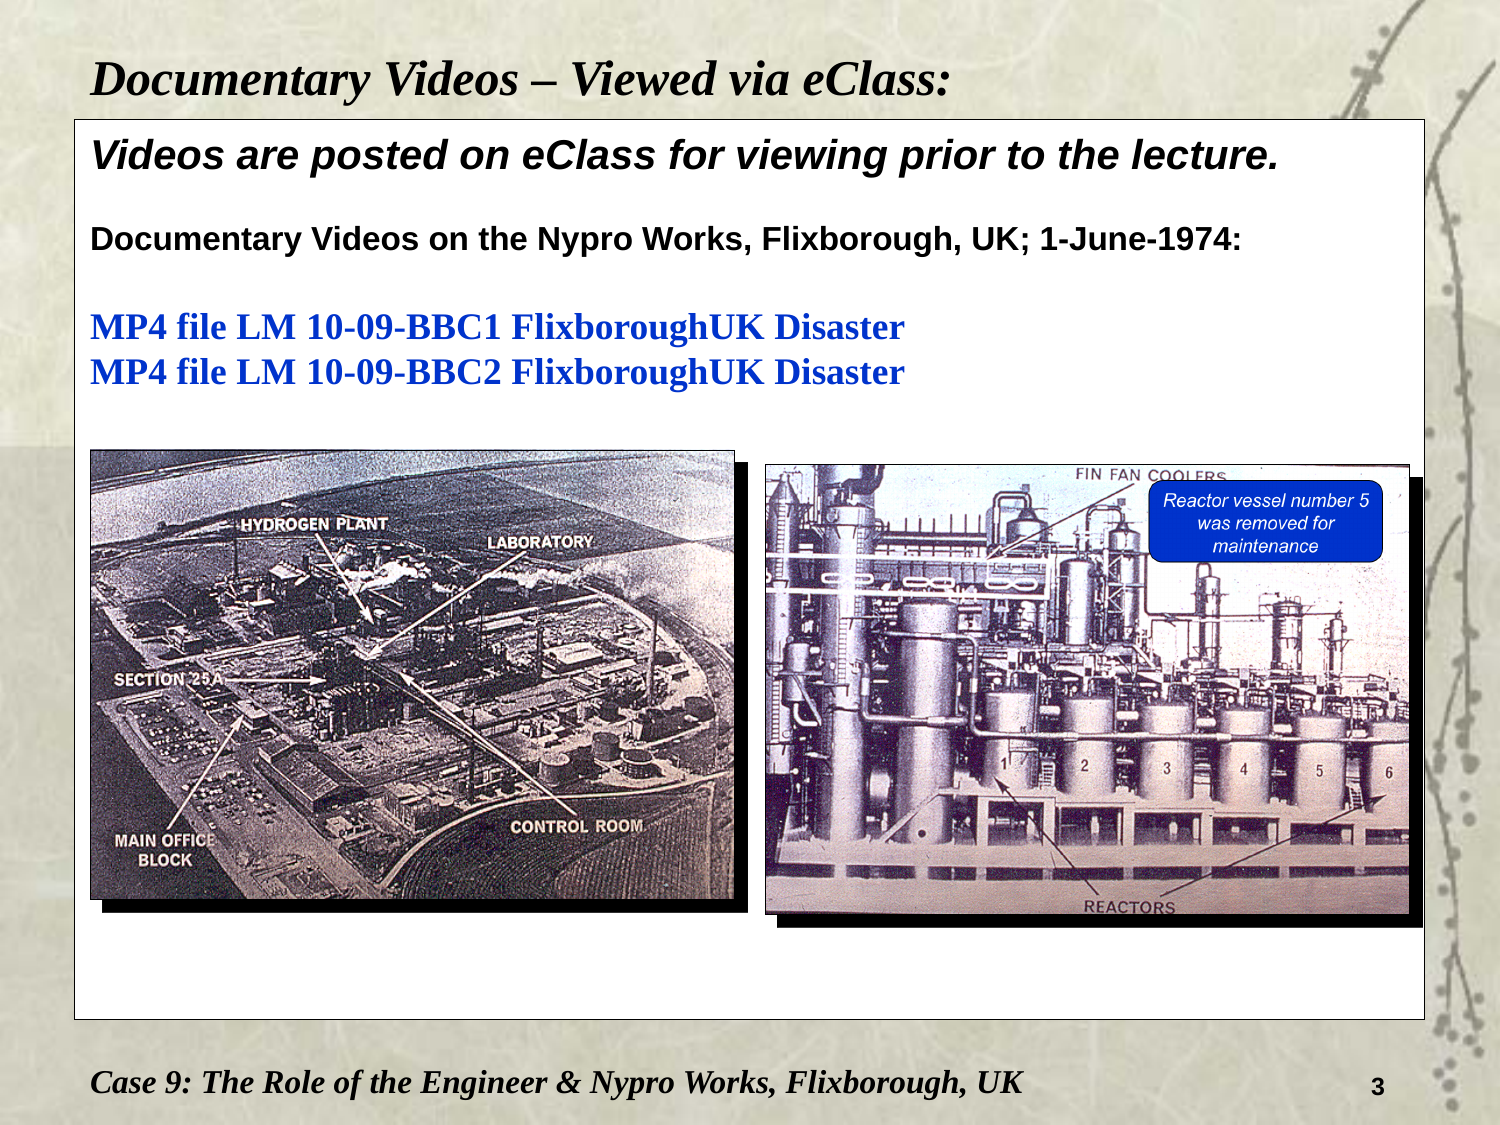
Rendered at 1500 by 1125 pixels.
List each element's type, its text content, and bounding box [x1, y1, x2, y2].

text_box Documentary Videos – Viewed via eClass: [74, 29, 1425, 120]
picture [0, 0, 1500, 1125]
text_box 3 [1249, 1062, 1400, 1100]
text_box Case 9: The Role of the Engineer & Nypro Works, Flixborough, UK [74, 1034, 1065, 1125]
text_box Videos are posted on eClass for viewing prior to the lecture. Documentary Videos on the Nypro Works, Flixborough, UK; 1-June-1974: MP4 file LM 10-09-BBC1 FlixboroughUK Disaster MP4 file LM 10-09-BBC2 FlixboroughUK Disaster [74, 120, 1425, 1020]
